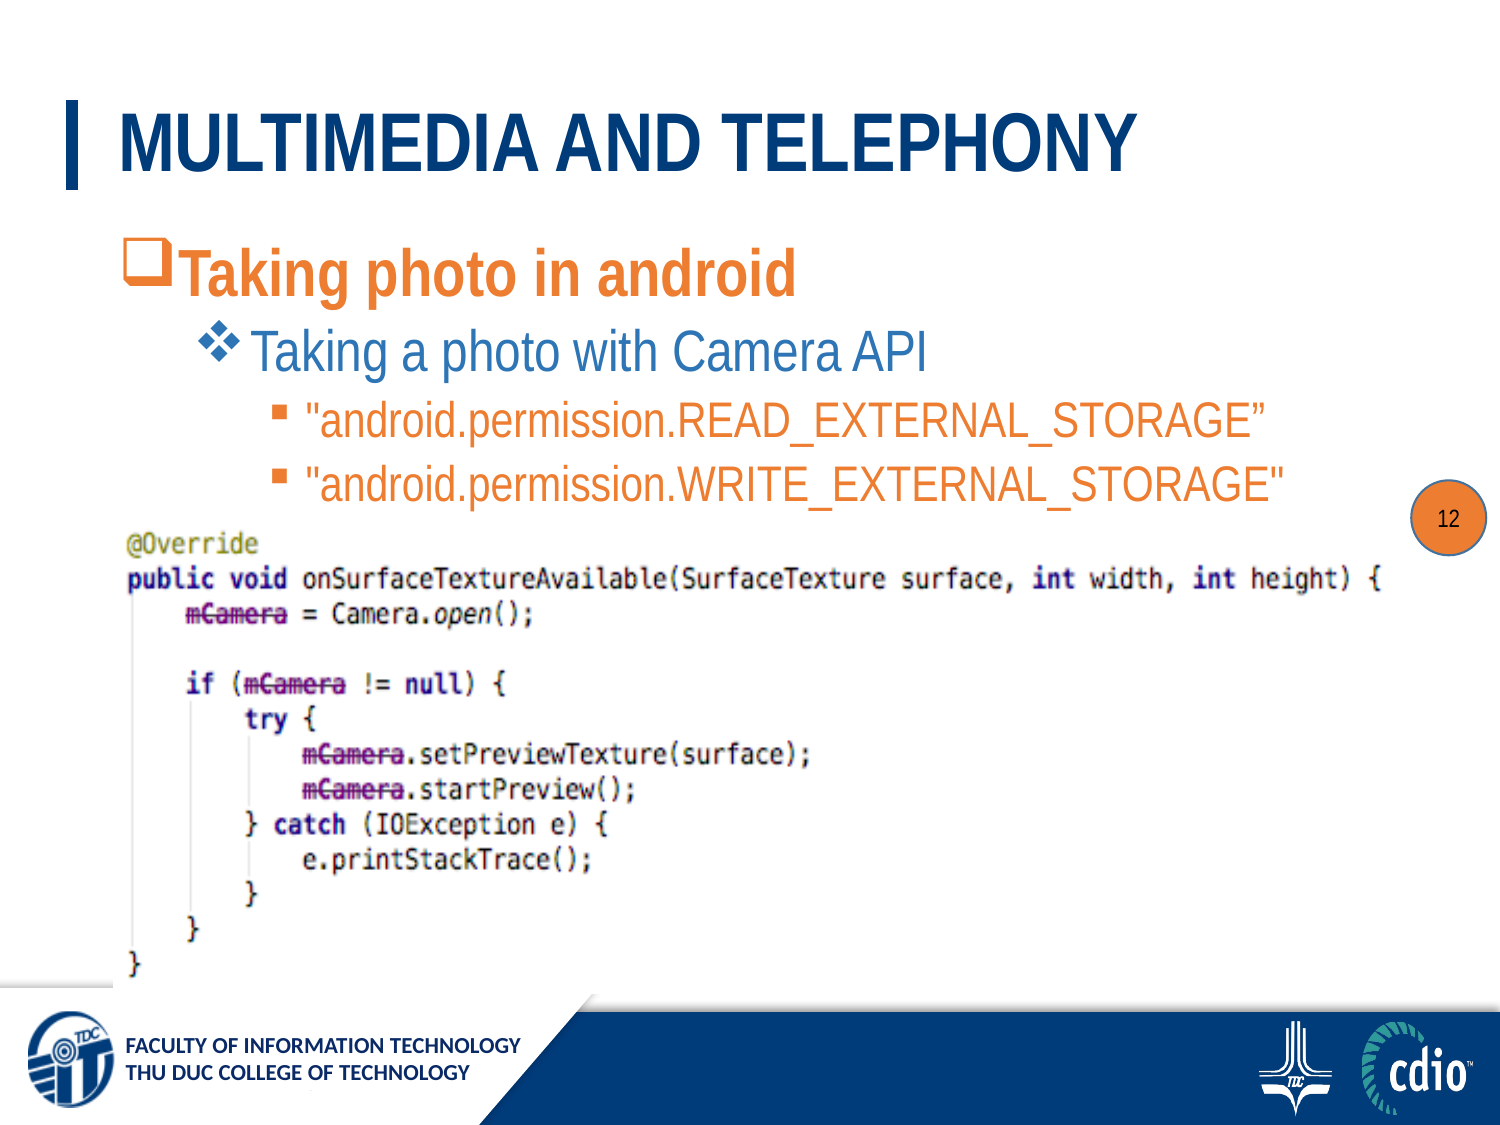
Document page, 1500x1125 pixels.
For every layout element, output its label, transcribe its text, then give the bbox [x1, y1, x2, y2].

picture [1259, 1021, 1332, 1117]
list Taking photo in android Taking a photo with Camera API "android.permission.READ_EXTERNAL_STORAGE” "android.permission.WRITE_EXTERNAL_STORAGE" [103, 231, 1397, 977]
picture [1361, 1021, 1473, 1115]
picture [113, 512, 1397, 994]
picture [28, 1010, 388, 1108]
title MULTIMEDIA AND TELEPHONY [103, 57, 1397, 231]
